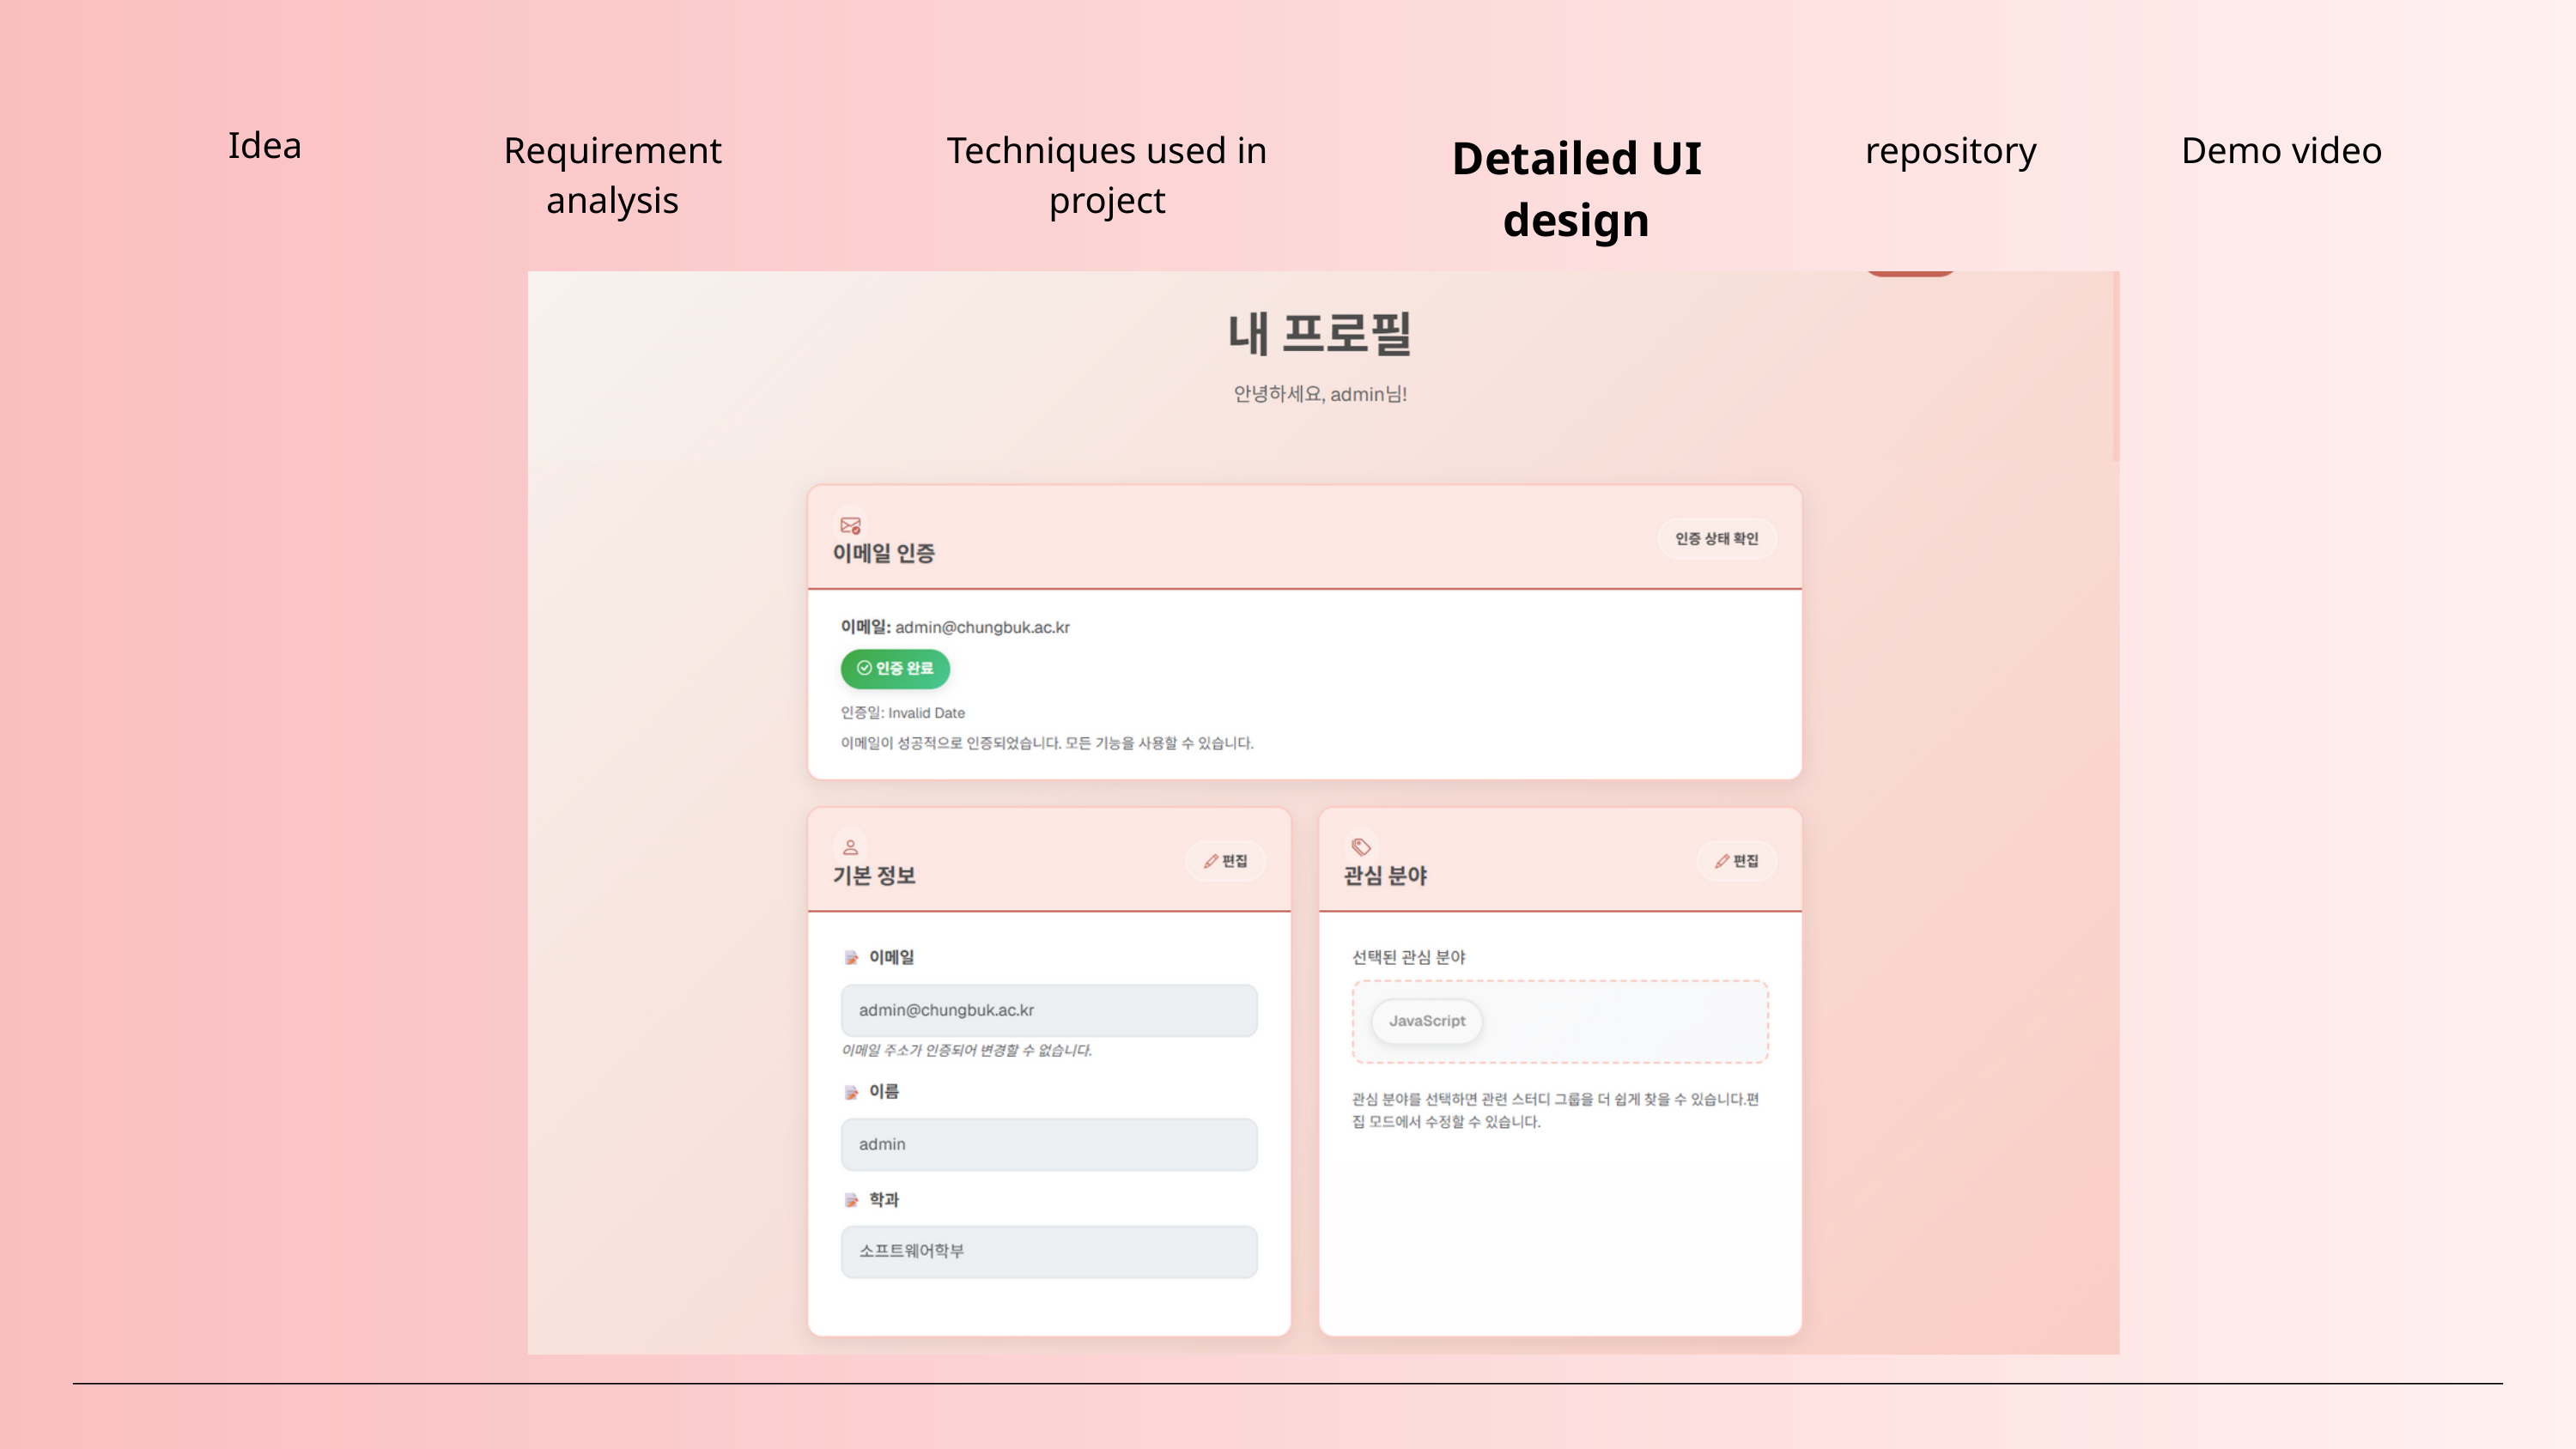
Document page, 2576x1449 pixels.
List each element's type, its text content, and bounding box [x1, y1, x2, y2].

text_box Demo video [2177, 120, 2387, 171]
text_box [527, 461, 2120, 1355]
text_box Idea [92, 115, 440, 166]
text_box Techniques used in project [891, 120, 1324, 221]
text_box Detailed UI design [1428, 120, 1726, 246]
text_box Requirement analysis [439, 120, 787, 221]
text_box [527, 271, 2120, 461]
text_box repository [1830, 120, 2073, 171]
